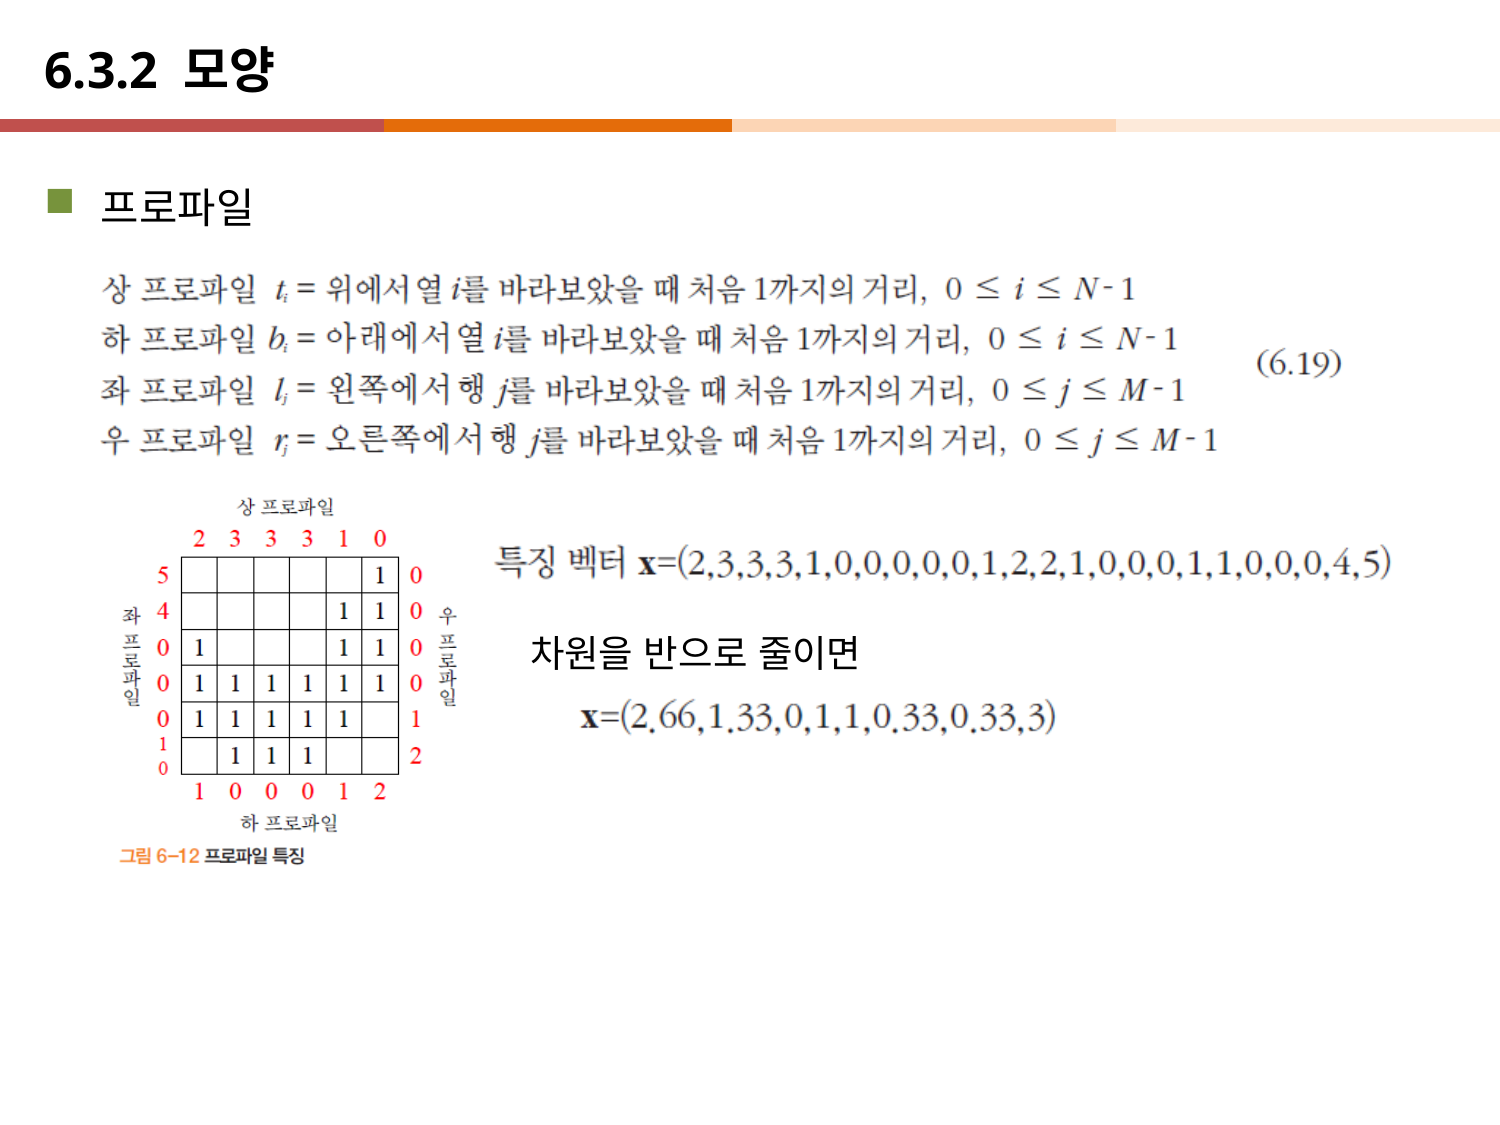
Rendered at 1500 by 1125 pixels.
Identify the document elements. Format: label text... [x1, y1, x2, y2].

text_box 차원을 반으로 줄이면 [515, 623, 877, 683]
picture [572, 693, 1058, 744]
list 프로파일 [29, 148, 1471, 1083]
picture [489, 536, 1399, 593]
title 6.3.2 모양 [29, 23, 1270, 114]
picture [111, 491, 467, 874]
picture [100, 269, 1363, 471]
